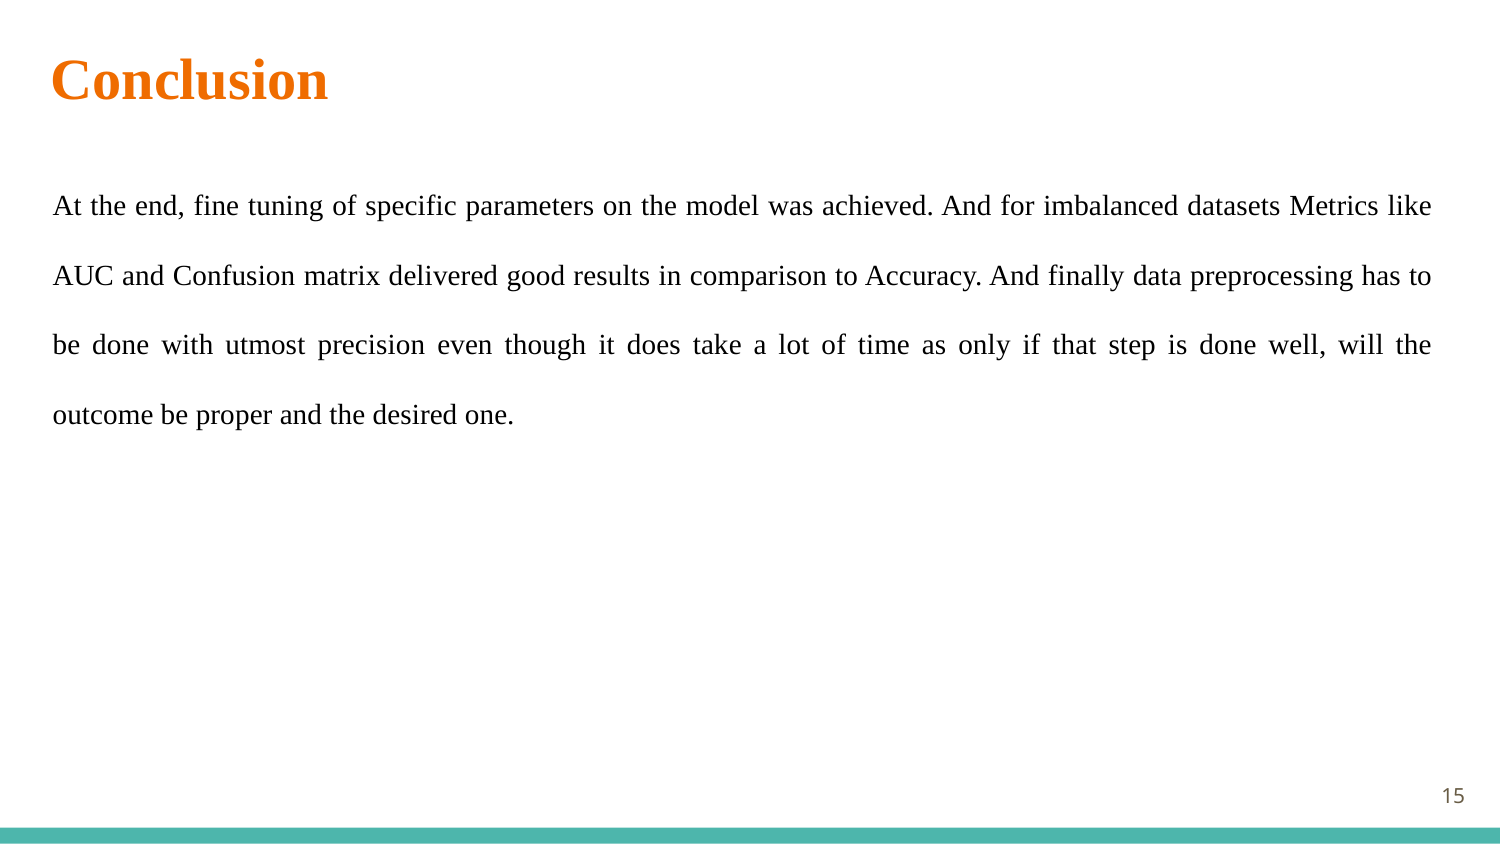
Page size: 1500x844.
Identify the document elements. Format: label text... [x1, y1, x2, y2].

title Conclusion [35, 26, 1434, 143]
slide_number 15 [1375, 764, 1480, 830]
list At the end, fine tuning of specific parameters on the model was achieved. And for imbalanced datasets Metrics like AUC and Confusion matrix delivered good results in comparison to Accuracy. And finally data preprocessing has to be done with utmost precision even though it does take a lot of time as only if that step is done well, will the outcome be proper and the desired one. [37, 135, 1449, 750]
